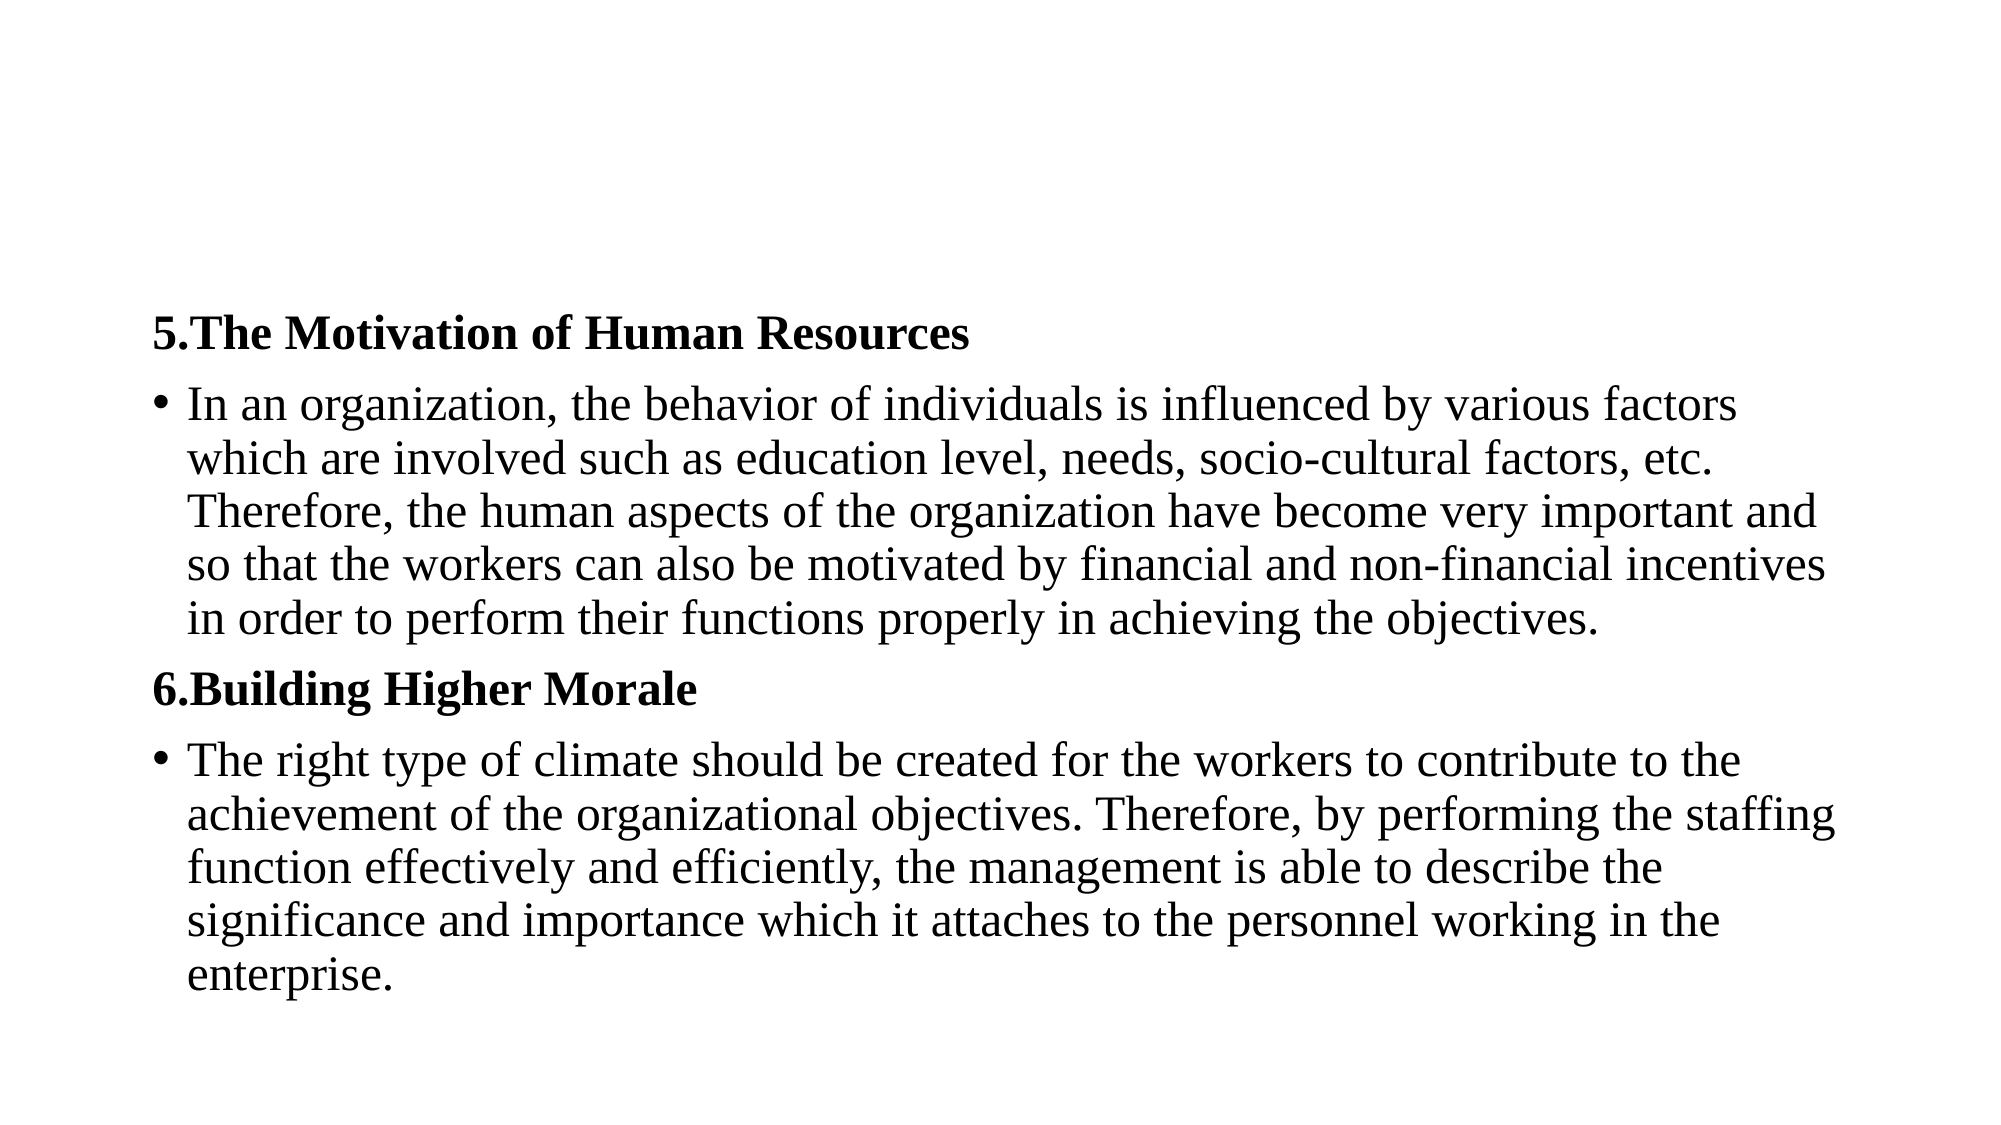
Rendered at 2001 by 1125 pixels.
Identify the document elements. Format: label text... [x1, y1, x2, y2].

list 5.The Motivation of Human Resources In an organization, the behavior of individuals is influenced by various factors which are involved such as education level, needs, socio-cultural factors, etc. Therefore, the human aspects of the organization have become very important and so that the workers can also be motivated by financial and non-financial incentives in order to perform their functions properly in achieving the objectives. 6.Building Higher Morale The right type of climate should be created for the workers to contribute to the achievement of the organizational objectives. Therefore, by performing the staffing function effectively and efficiently, the management is able to describe the significance and importance which it attaches to the personnel working in the enterprise. [137, 299, 1863, 1014]
